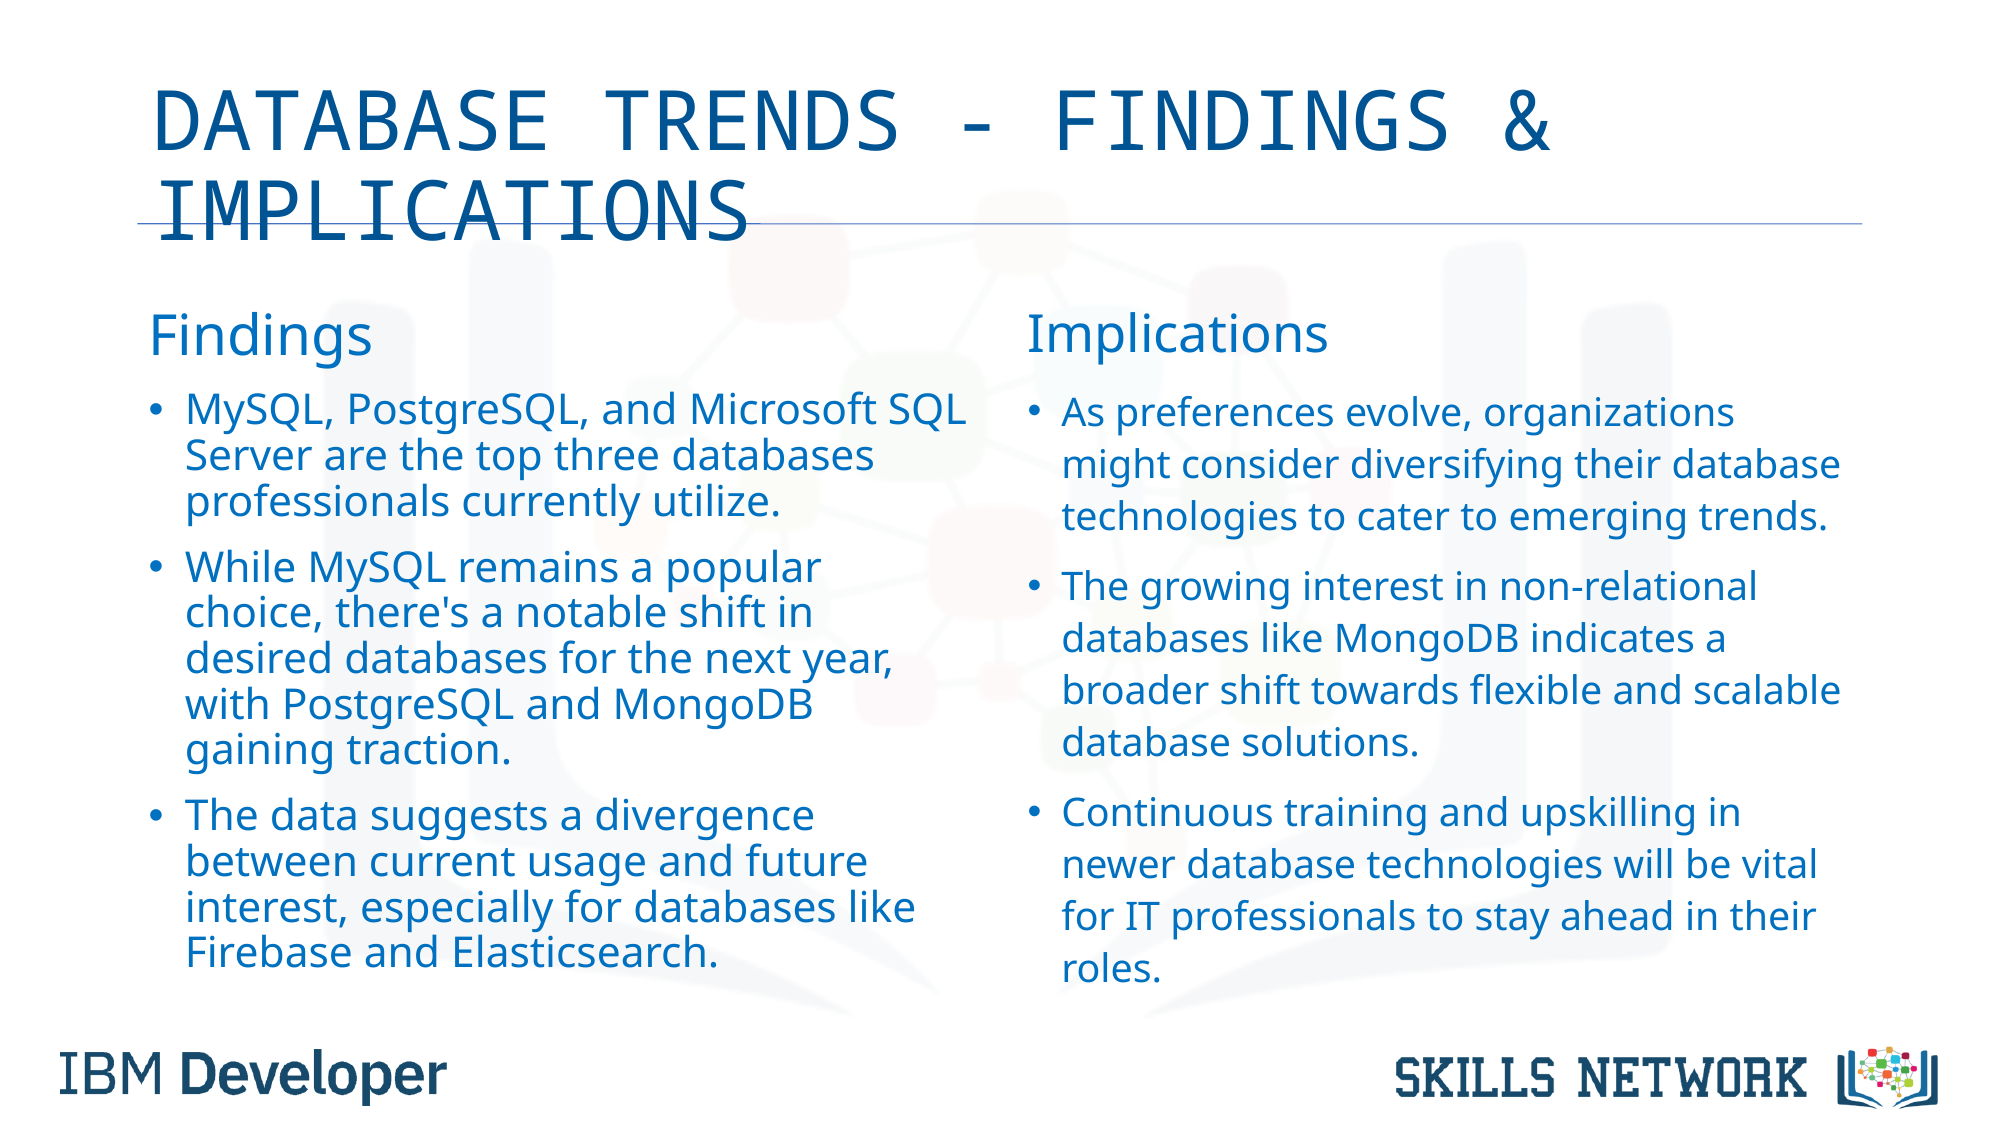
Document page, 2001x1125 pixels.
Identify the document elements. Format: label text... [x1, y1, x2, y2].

list Findings MySQL, PostgreSQL, and Microsoft SQL Server are the top three databases professionals currently utilize. While MySQL remains a popular choice, there's a notable shift in desired databases for the next year, with PostgreSQL and MongoDB gaining traction. The data suggests a divergence between current usage and future interest, especially for databases like Firebase and Elasticsearch. [133, 299, 984, 1014]
title DATABASE TRENDS - FINDINGS & IMPLICATIONS [137, 59, 1863, 278]
picture [1390, 1045, 1945, 1111]
list Implications As preferences evolve, organizations might consider diversifying their database technologies to cater to emerging trends. The growing interest in non-relational databases like MongoDB indicates a broader shift towards flexible and scalable database solutions. Continuous training and upskilling in newer database technologies will be vital for IT professionals to stay ahead in their roles. [1012, 299, 1863, 1014]
picture [55, 1045, 459, 1108]
